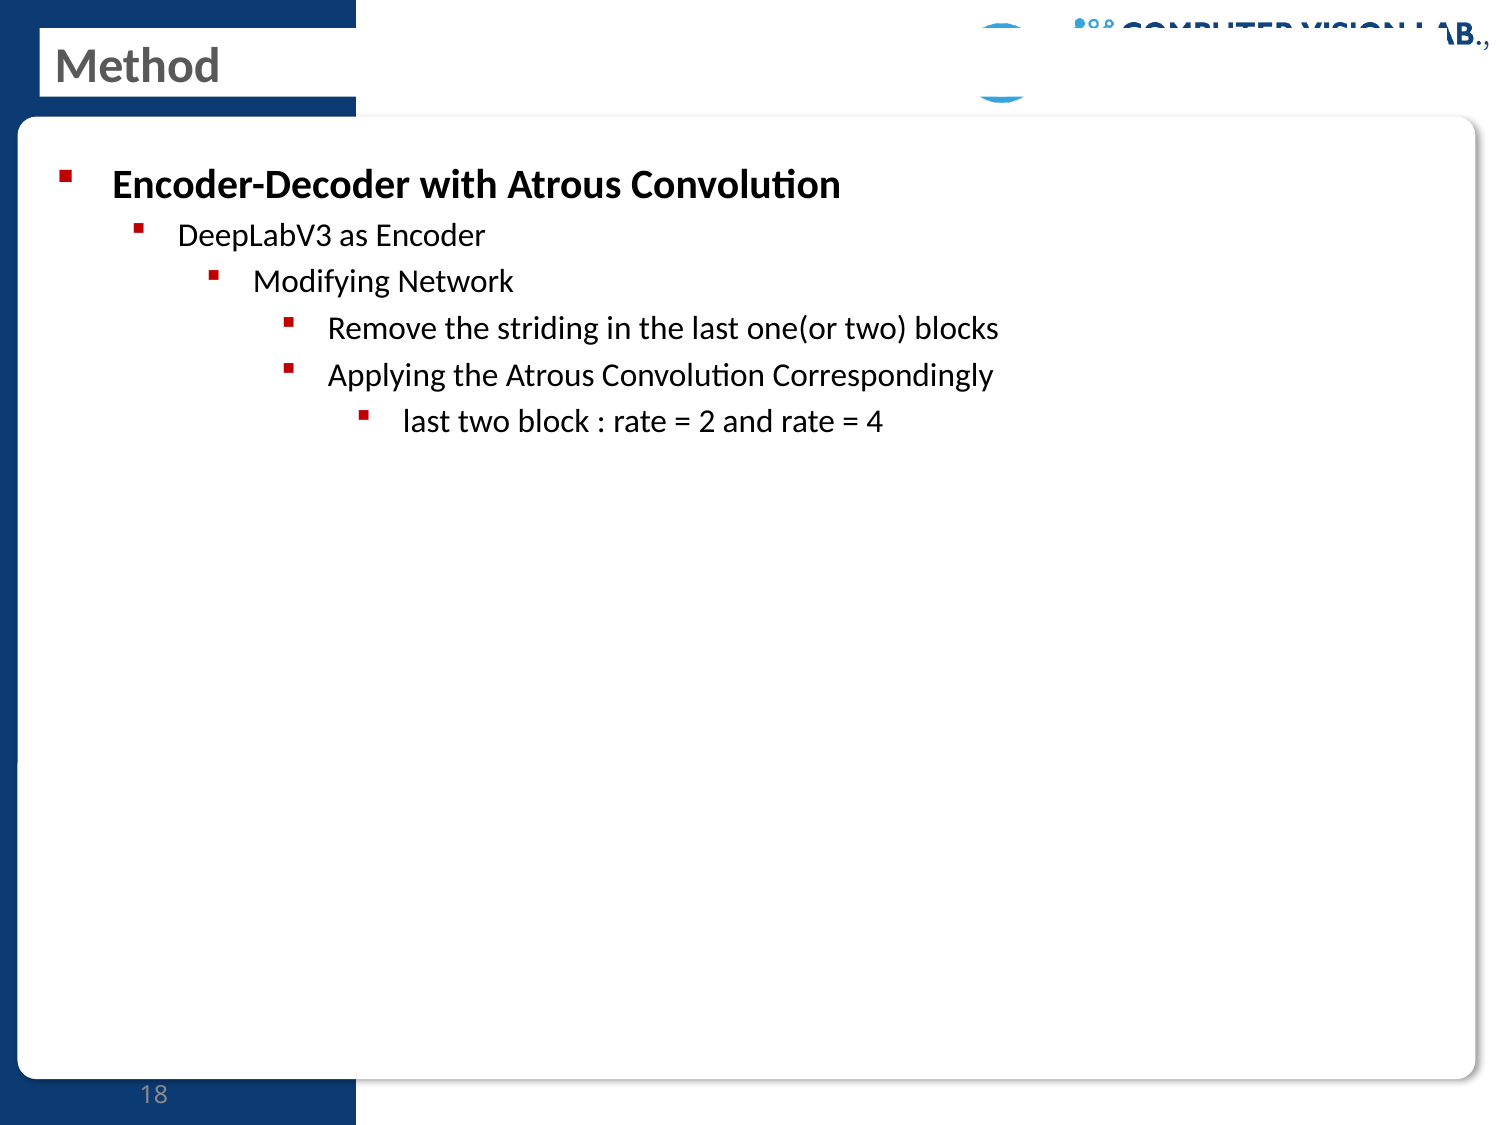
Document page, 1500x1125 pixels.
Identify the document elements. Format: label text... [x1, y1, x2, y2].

text_box Encoder-Decoder with Atrous Convolution DeepLabV3 as Encoder Modifying Network Remove the striding in the last one(or two) blocks Applying the Atrous Convolution Correspondingly last two block : rate = 2 and rate = 4 [41, 148, 1447, 1047]
title Method [39, 28, 1447, 97]
picture [870, 17, 1494, 122]
slide_number 18 [24, 1065, 183, 1125]
